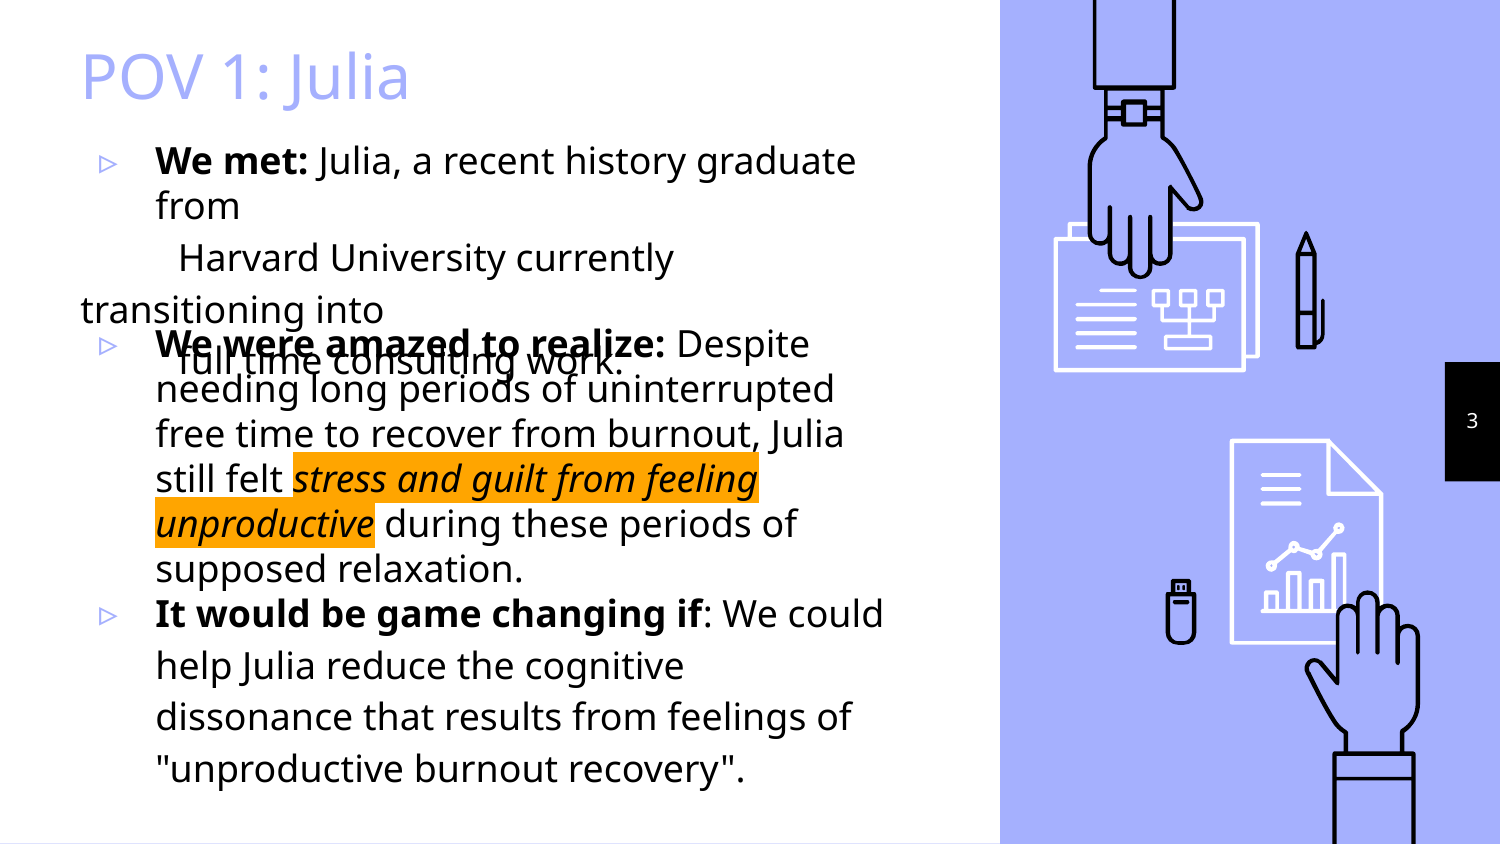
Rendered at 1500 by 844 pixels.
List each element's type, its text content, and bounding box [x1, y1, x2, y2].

list We met: Julia, a recent history graduate from Harvard University currently transitioning into full time consulting work. [65, 122, 909, 247]
title POV 1: Julia [65, 0, 909, 122]
list We were amazed to realize: Despite needing long periods of uninterrupted free time to recover from burnout, Julia still felt stress and guilt from feeling unproductive during these periods of supposed relaxation. [65, 247, 909, 568]
list It would be game changing if: We could help Julia reduce the cognitive dissonance that results from feelings of "unproductive burnout recovery". [65, 568, 909, 749]
slide_number ‹#› [1444, 362, 1500, 482]
